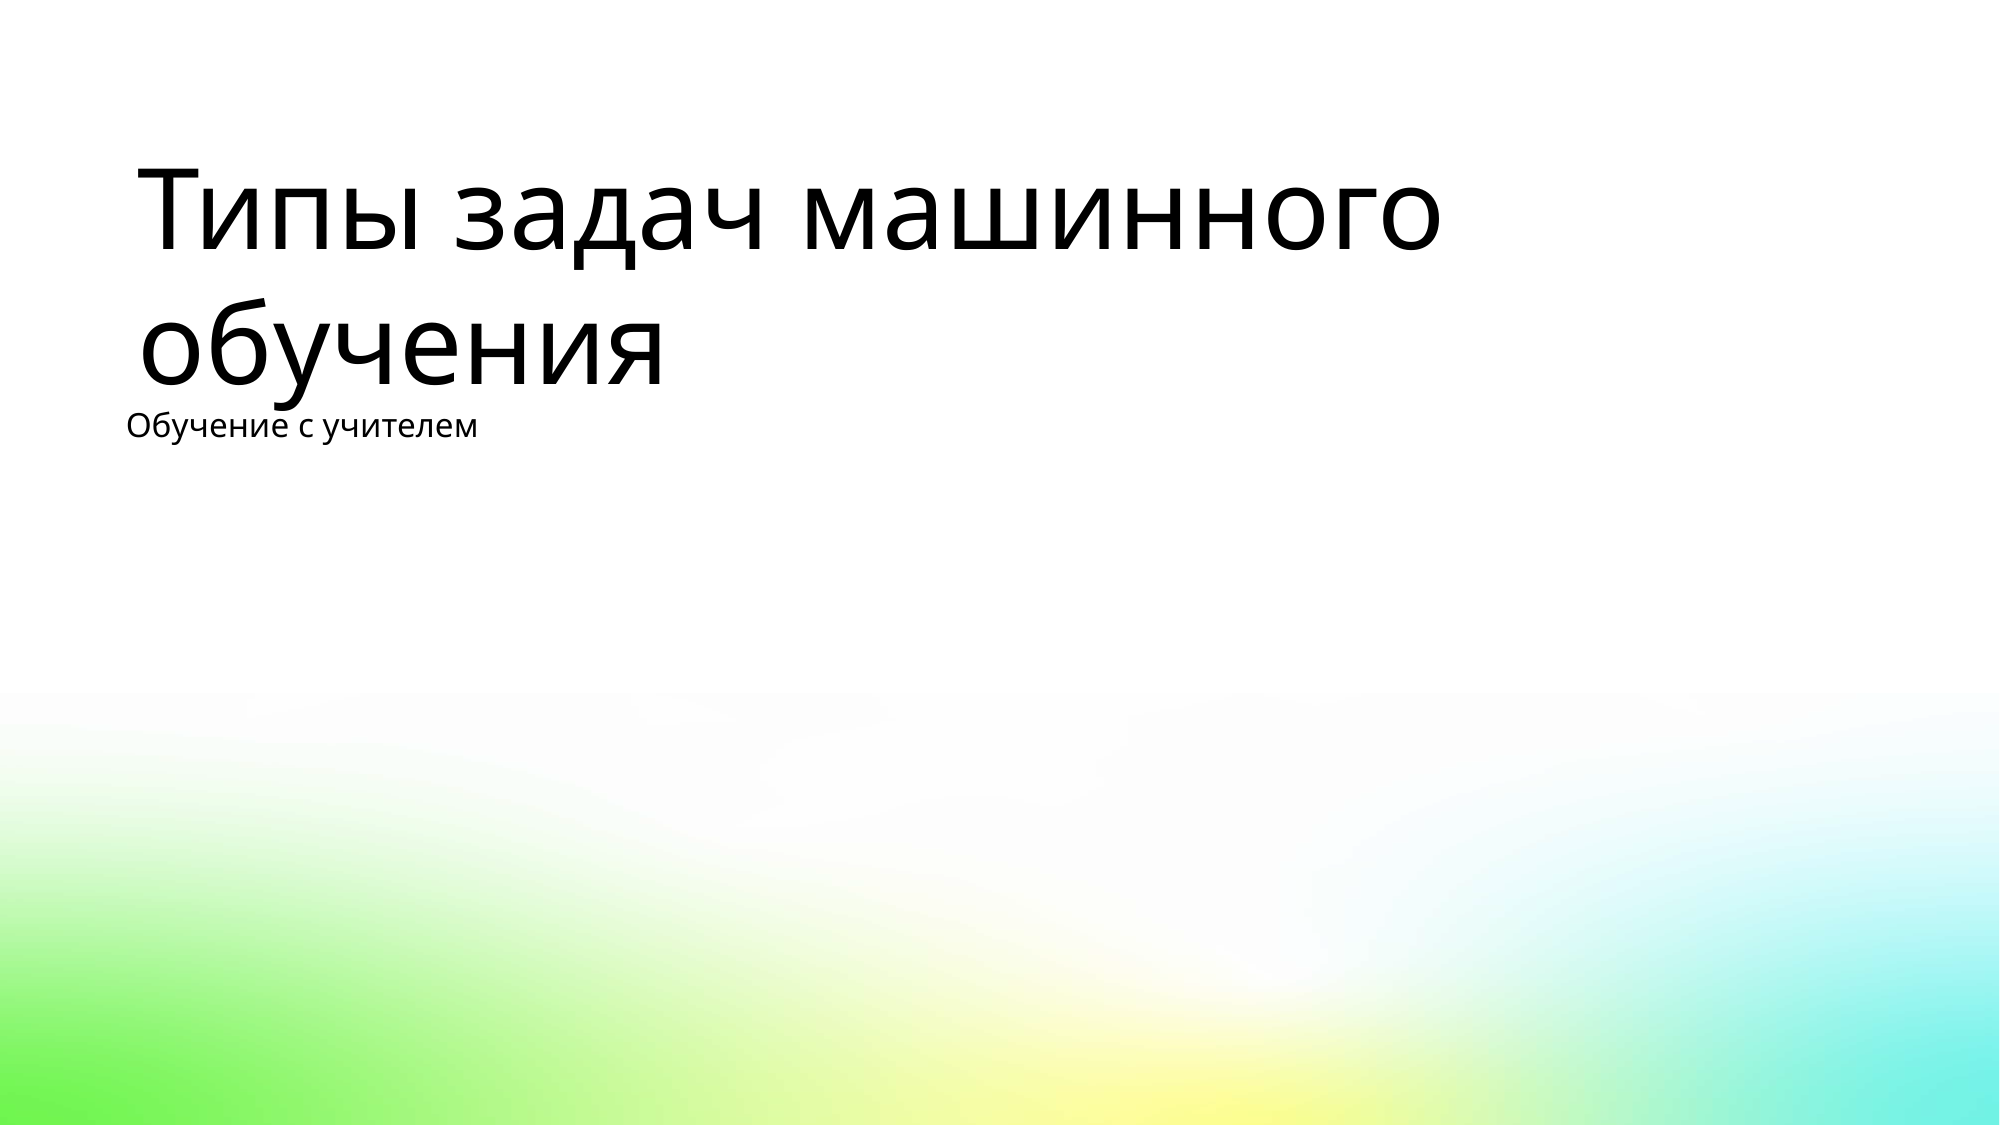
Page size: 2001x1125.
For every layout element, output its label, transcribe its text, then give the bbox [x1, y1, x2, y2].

text_box Обучение с учителем [125, 408, 1897, 976]
text_box Типы задач машинного обучения [137, 137, 1827, 357]
picture [0, 693, 2000, 1125]
